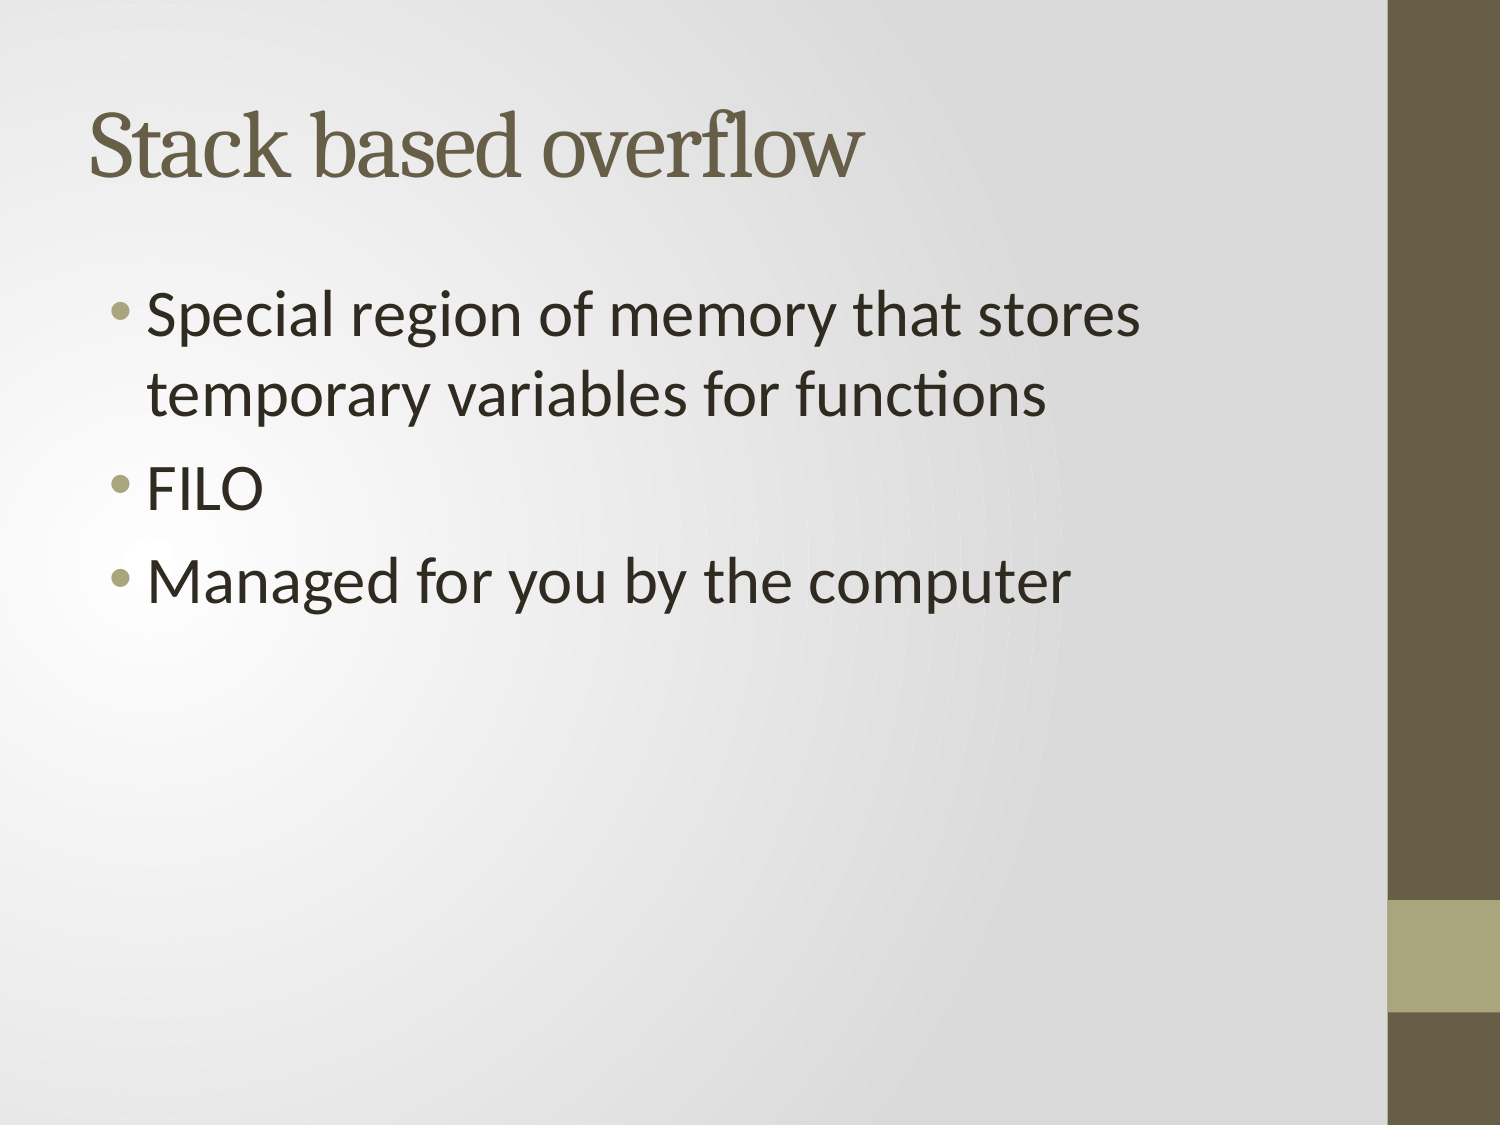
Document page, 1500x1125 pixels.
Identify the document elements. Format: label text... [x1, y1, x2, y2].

list Special region of memory that stores temporary variables for functions FILO Managed for you by the computer [75, 262, 1325, 1050]
title Stack based overflow [75, 45, 1325, 233]
